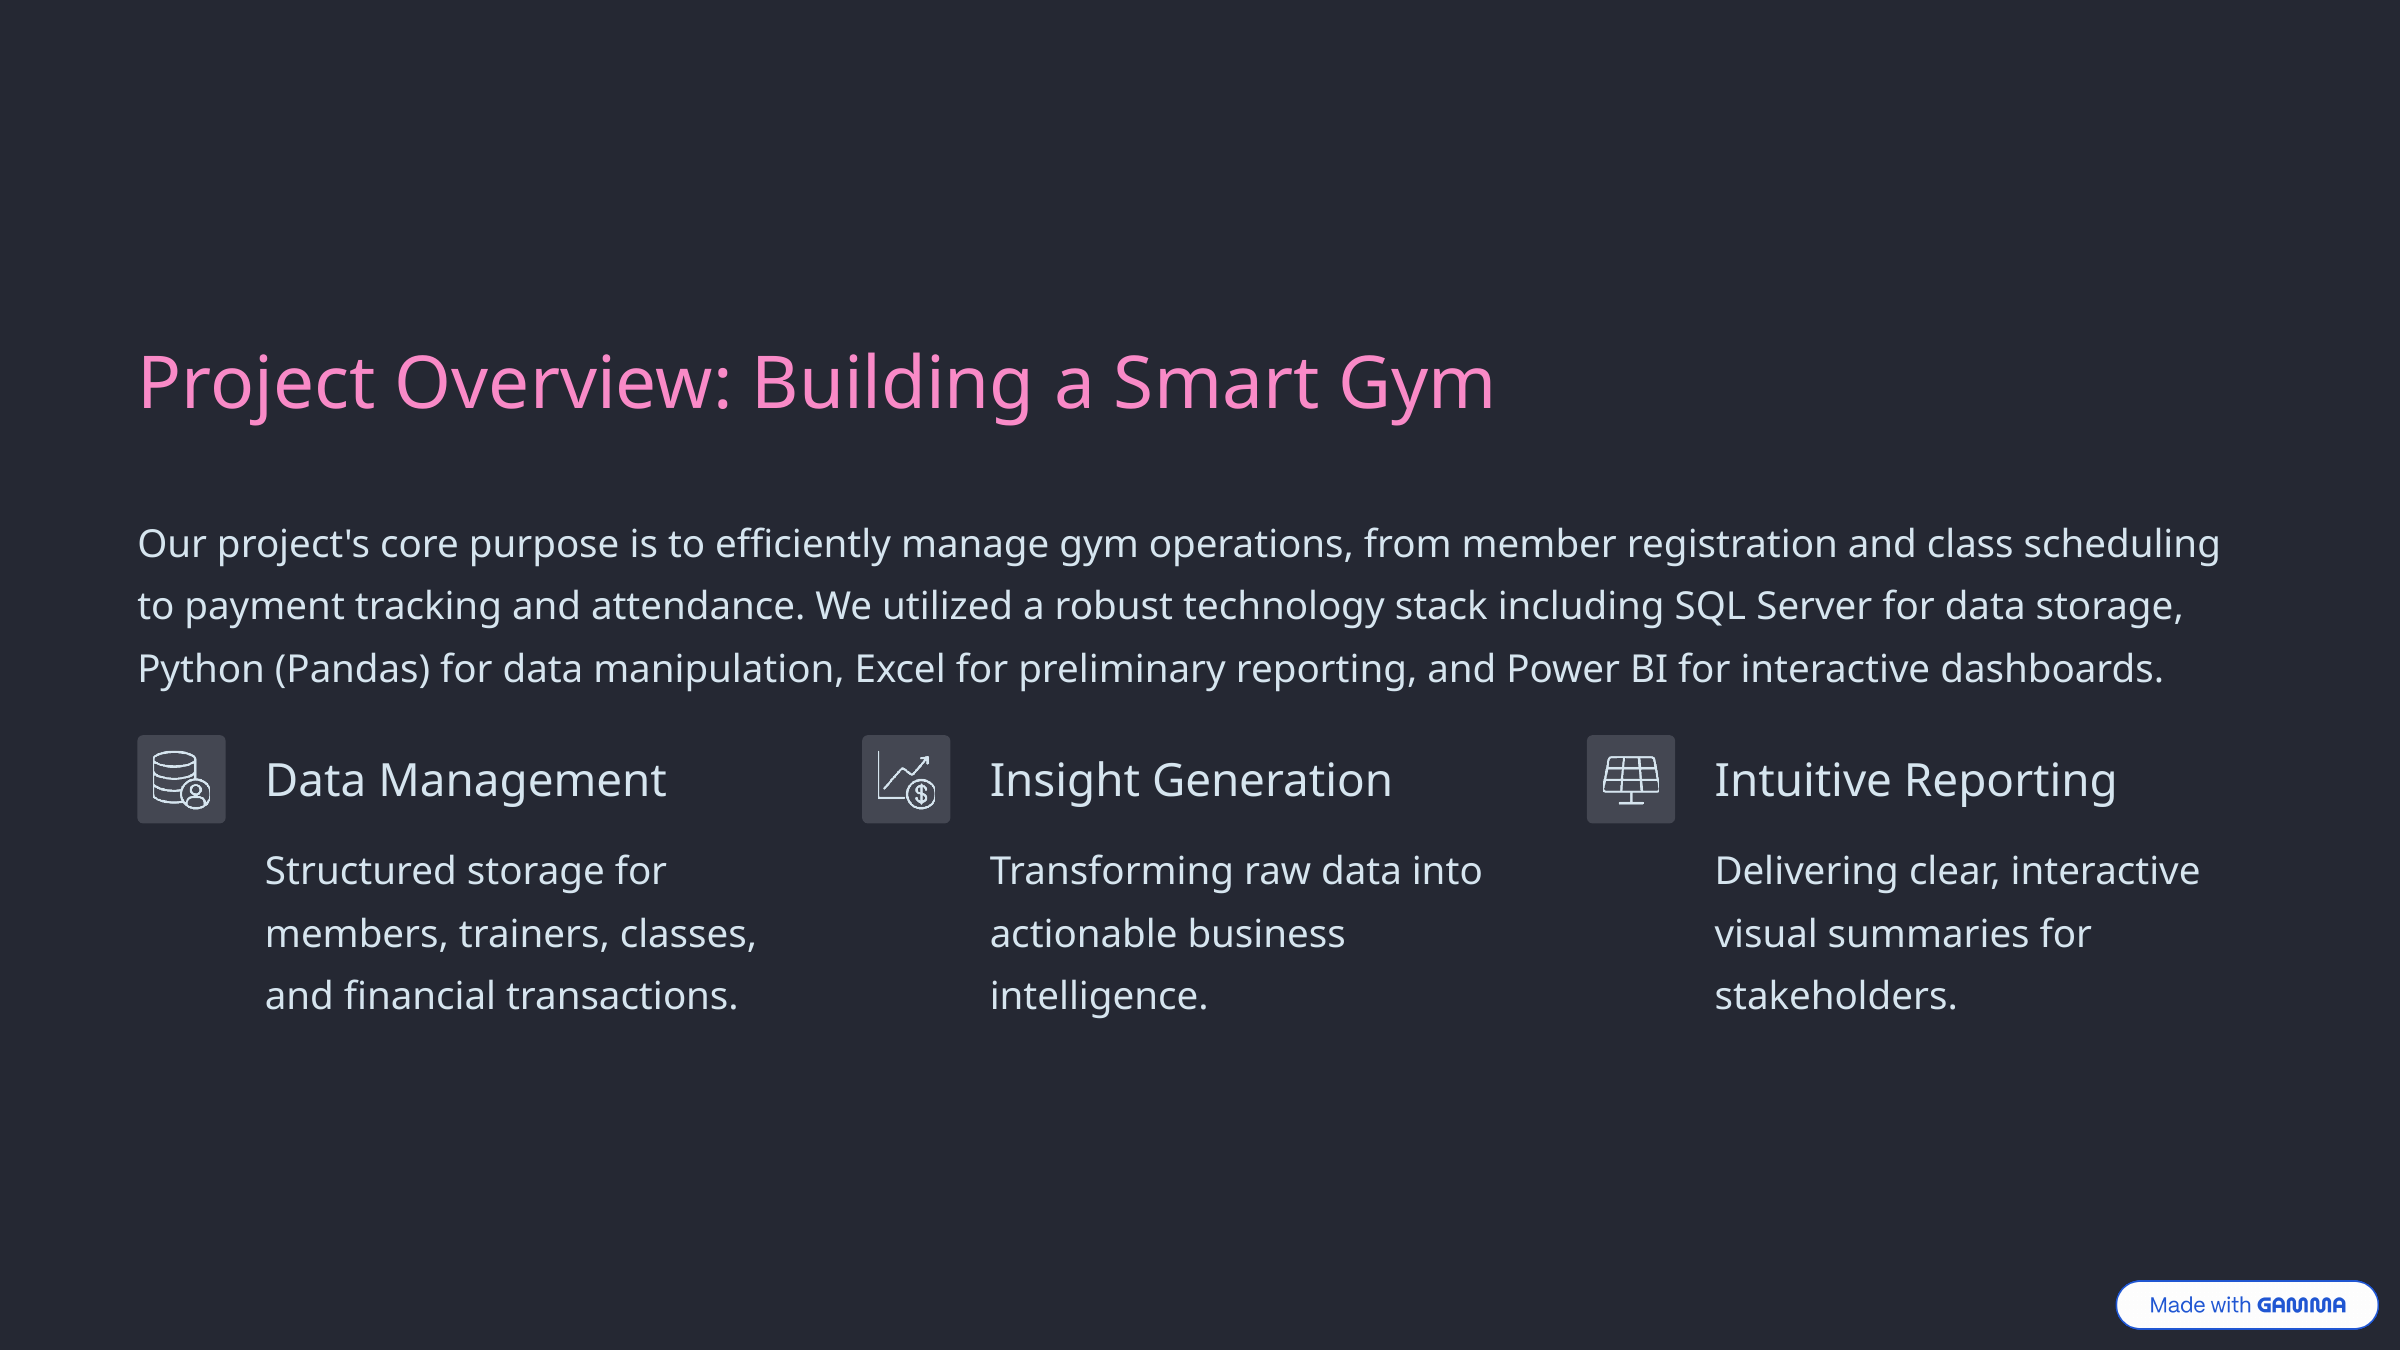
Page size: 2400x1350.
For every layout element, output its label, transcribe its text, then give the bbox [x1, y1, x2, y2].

text_box Data Management [265, 748, 727, 807]
text_box Insight Generation [989, 748, 1452, 807]
text_box Project Overview: Building a Smart Gym [137, 331, 1512, 424]
text_box [137, 735, 226, 824]
text_box Our project's core purpose is to efficiently manage gym operations, from member registration and class scheduling to payment tracking and attendance. We utilized a robust technology stack including SQL Server for data storage, Python (Pandas) for data manipulation, Excel for preliminary reporting, and Power BI for interactive dashboards. [137, 502, 2263, 691]
picture [2106, 1271, 2389, 1339]
picture [878, 744, 935, 814]
picture [1603, 744, 1659, 814]
text_box [1586, 735, 1676, 824]
picture [153, 744, 210, 814]
text_box Transforming raw data into actionable business intelligence. [989, 829, 1538, 956]
text_box Delivering clear, interactive visual summaries for stakeholders. [1714, 829, 2263, 956]
text_box Structured storage for members, trainers, classes, and financial transactions. [265, 829, 814, 1019]
text_box [862, 735, 951, 824]
text_box Intuitive Reporting [1714, 748, 2177, 807]
